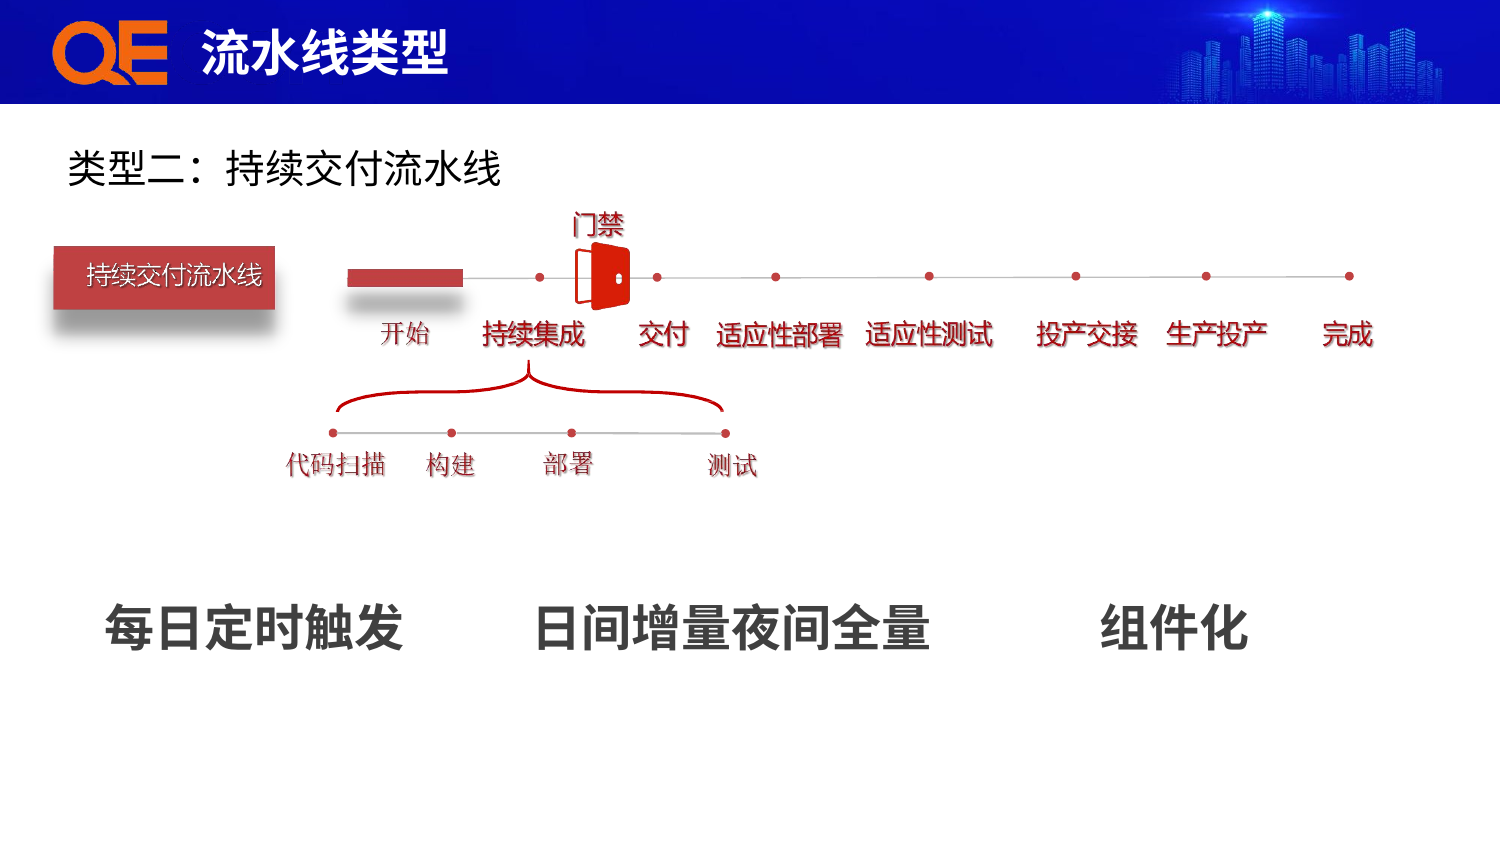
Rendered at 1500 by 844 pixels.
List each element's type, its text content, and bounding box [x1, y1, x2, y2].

title 流水线类型 [198, 19, 453, 142]
text_box [335, 359, 724, 413]
picture [865, 320, 995, 349]
picture [1166, 320, 1269, 349]
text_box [328, 428, 731, 439]
text_box 每日定时触发 [102, 594, 407, 657]
picture [424, 452, 477, 479]
picture [1322, 320, 1376, 349]
picture [542, 451, 595, 478]
text_box 组件化 [1097, 594, 1252, 657]
picture [284, 451, 387, 479]
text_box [319, 208, 1355, 350]
text_box 类型二：持续交付流水线 [65, 142, 506, 192]
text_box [33, 245, 295, 354]
picture [716, 321, 845, 350]
picture [706, 452, 760, 479]
text_box 日间增量夜间全量 [529, 594, 934, 657]
picture [0, 0, 1500, 104]
picture [1036, 320, 1140, 349]
